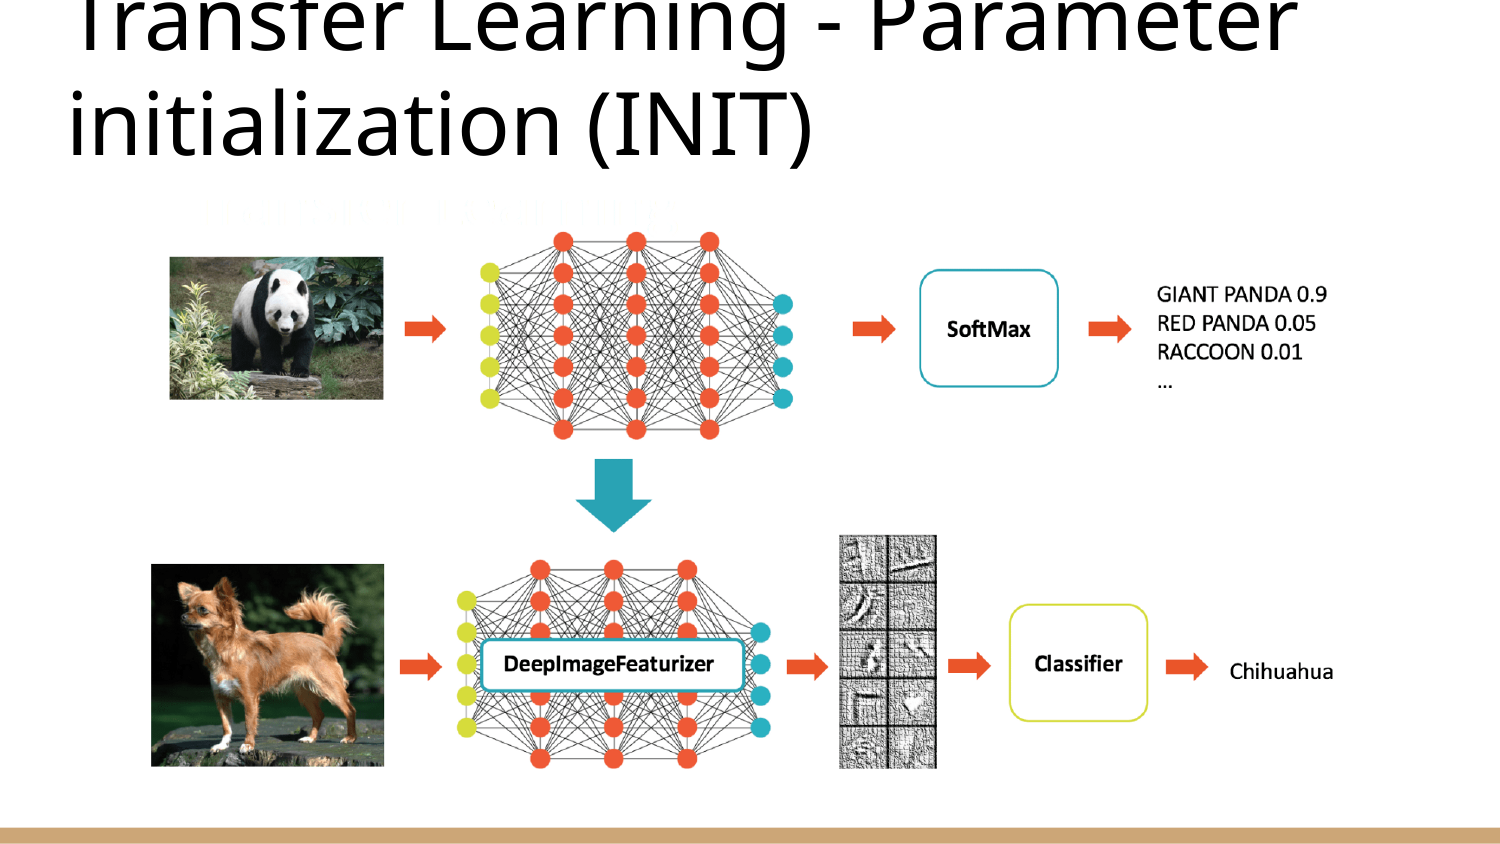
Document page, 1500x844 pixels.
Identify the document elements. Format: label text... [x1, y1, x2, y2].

title Transfer Learning - Parameter initialization (INIT) [51, 51, 1449, 189]
picture [145, 200, 1355, 784]
